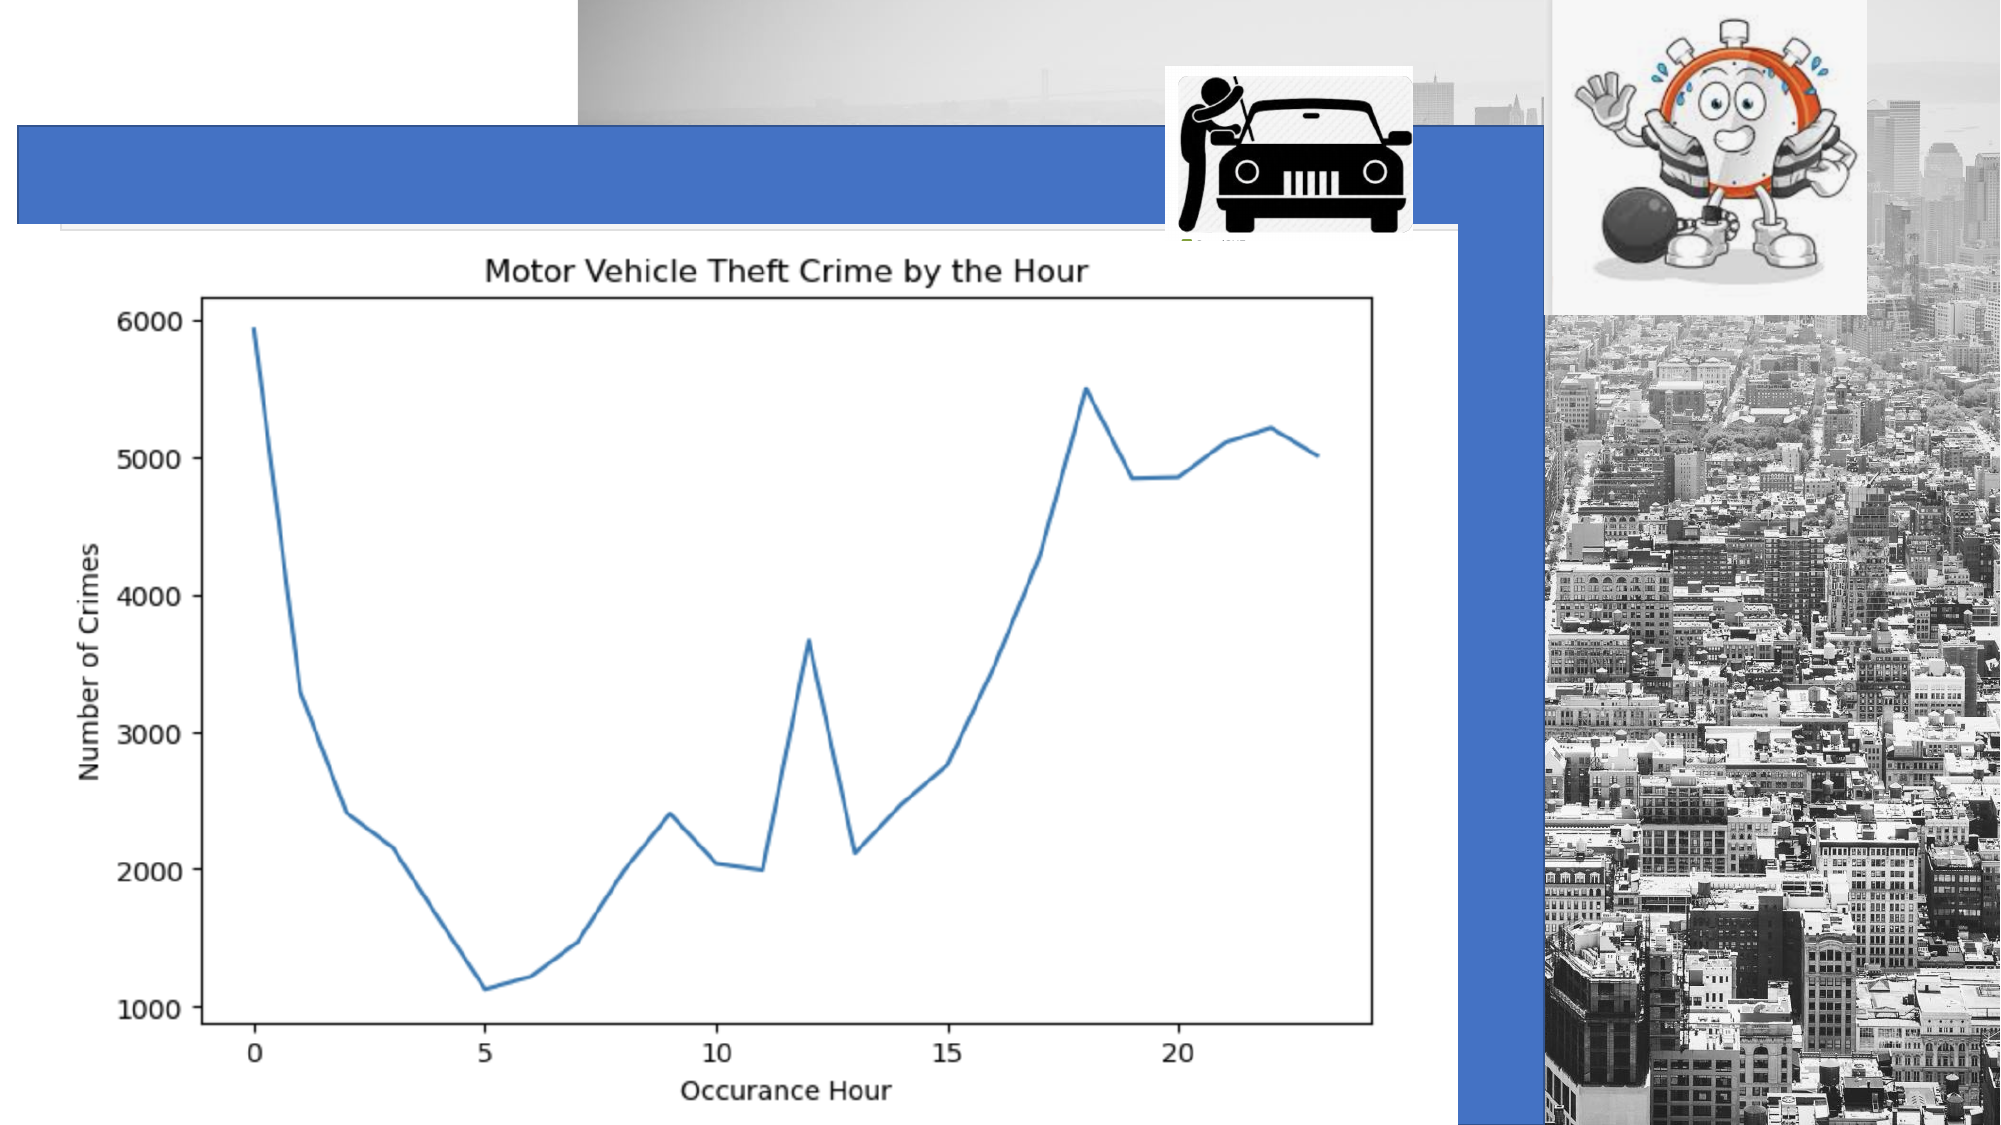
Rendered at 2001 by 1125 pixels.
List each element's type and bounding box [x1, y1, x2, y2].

text_box [17, 125, 577, 224]
picture [17, 0, 2000, 1125]
